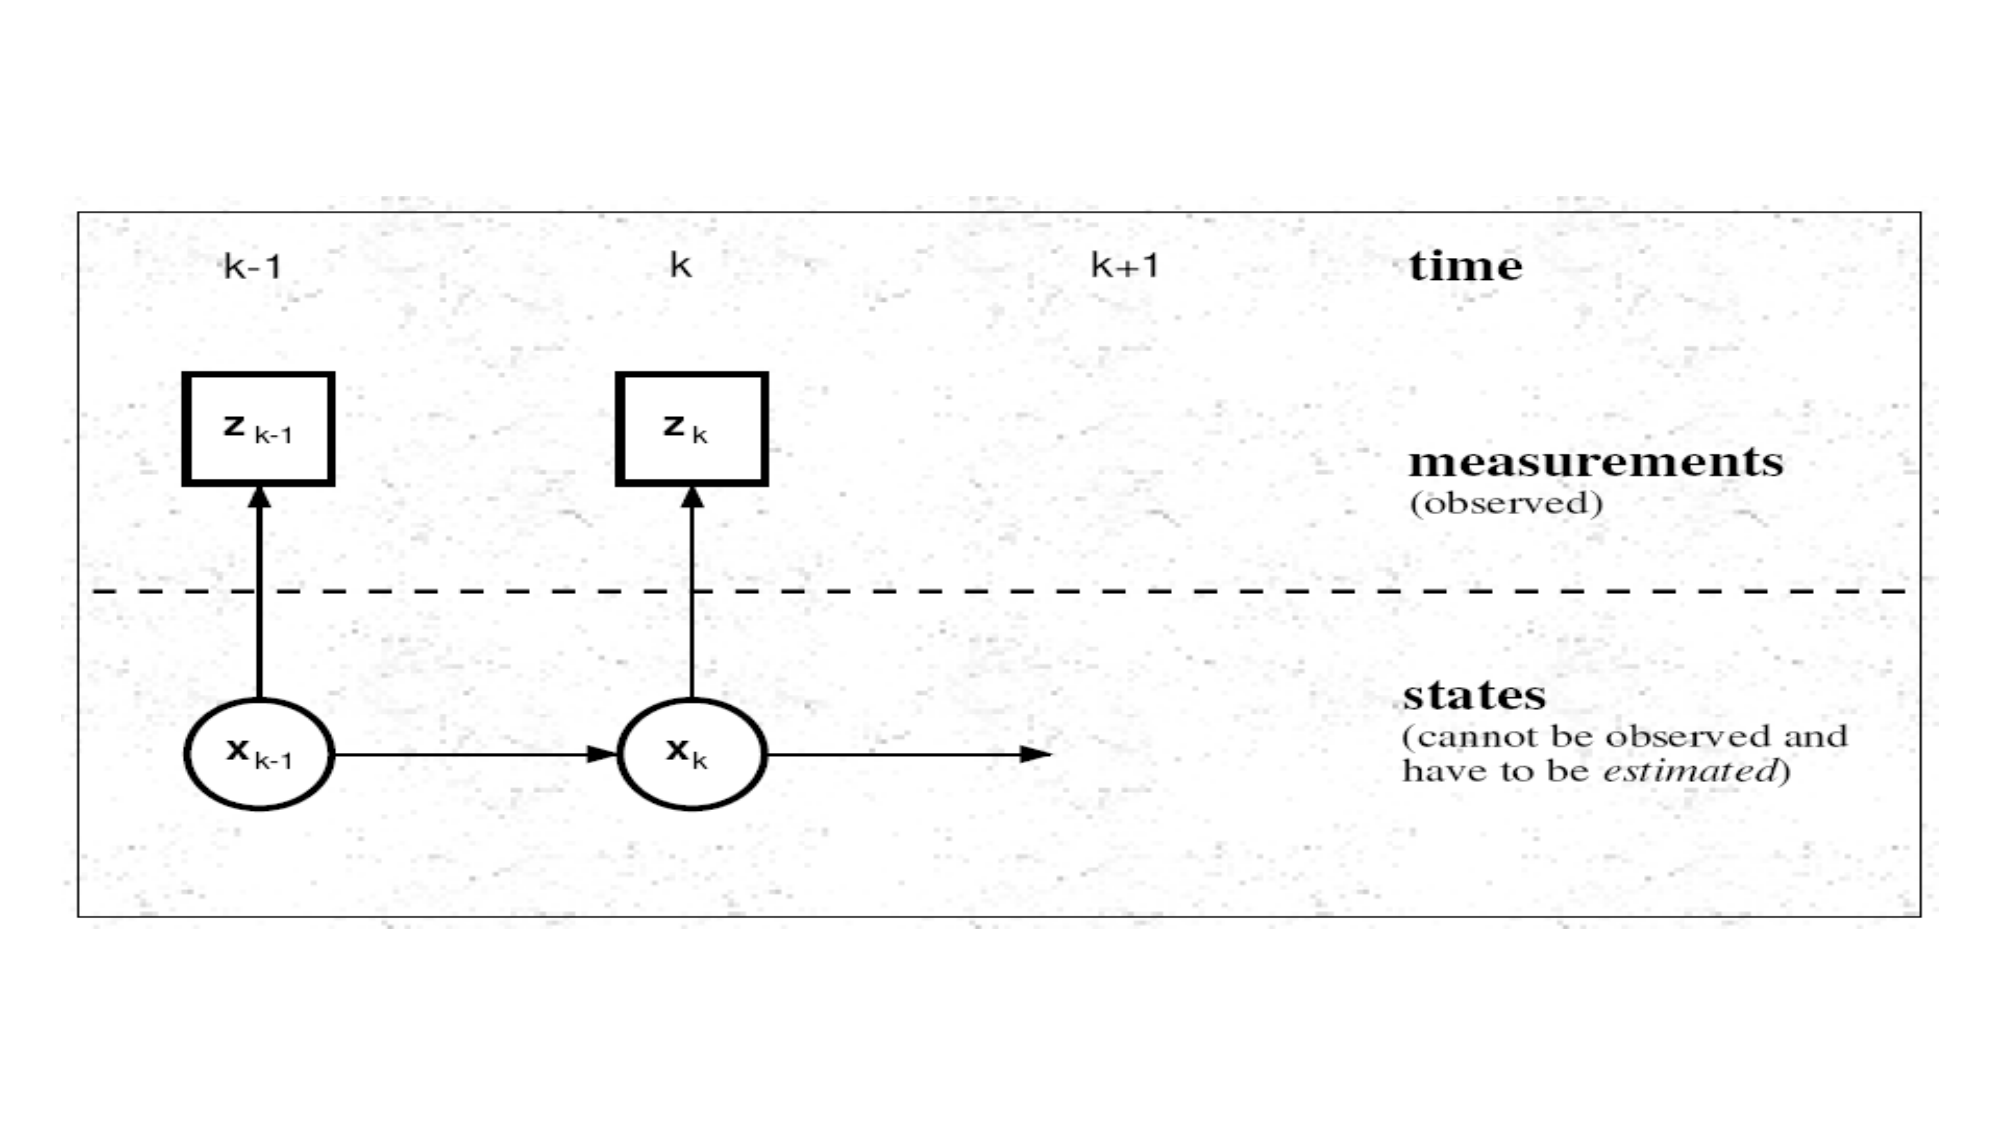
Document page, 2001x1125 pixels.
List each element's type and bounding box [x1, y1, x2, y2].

picture [61, 196, 1939, 929]
